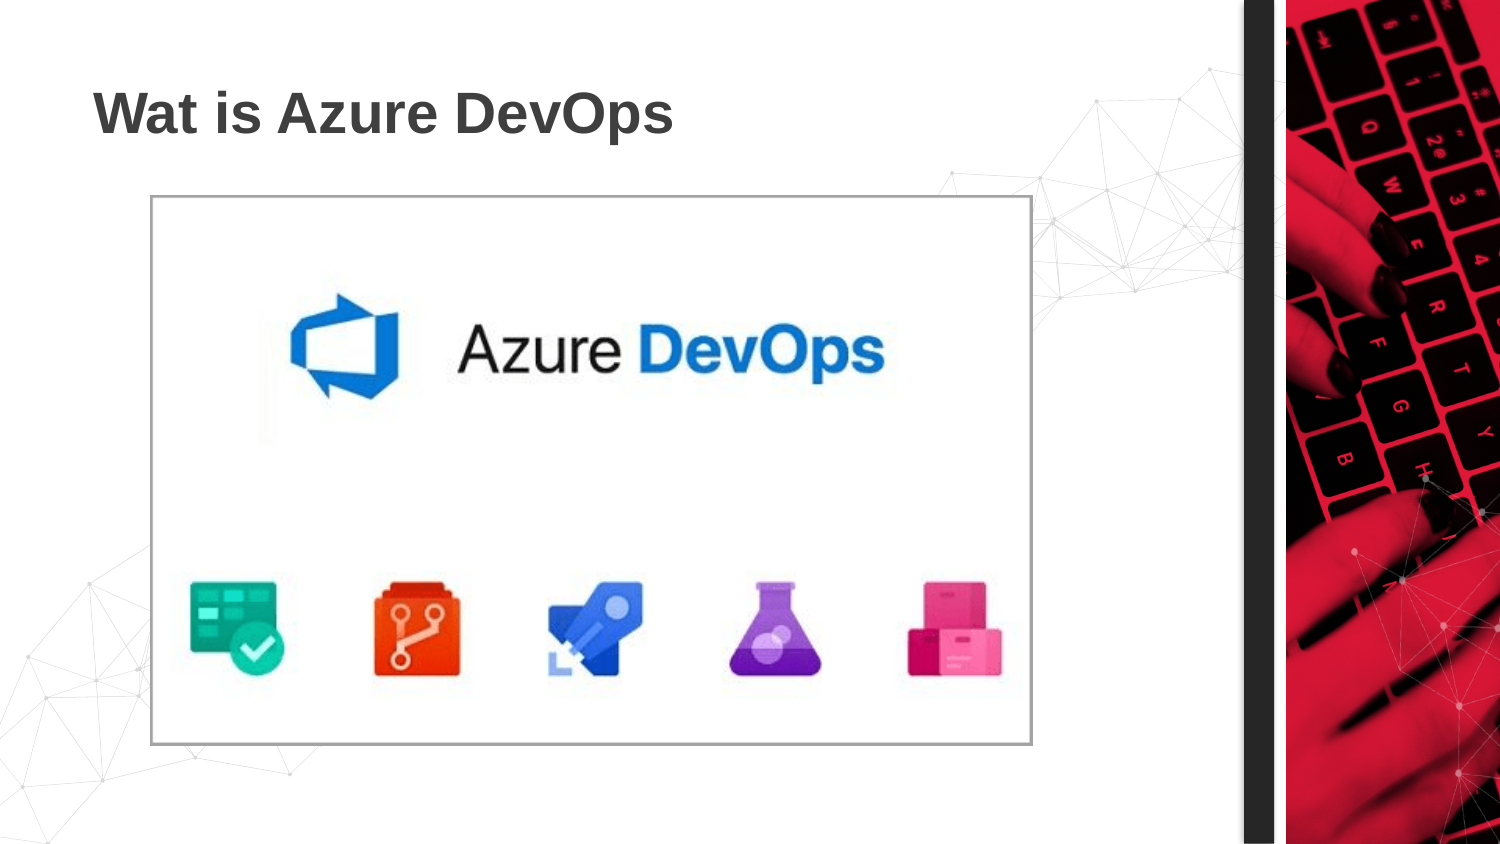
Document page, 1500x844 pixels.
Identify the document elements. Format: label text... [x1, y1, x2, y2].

list [78, 205, 1105, 775]
list Wat is Azure DevOps [78, 67, 1105, 173]
picture [1286, 0, 1500, 844]
picture [149, 195, 1034, 746]
